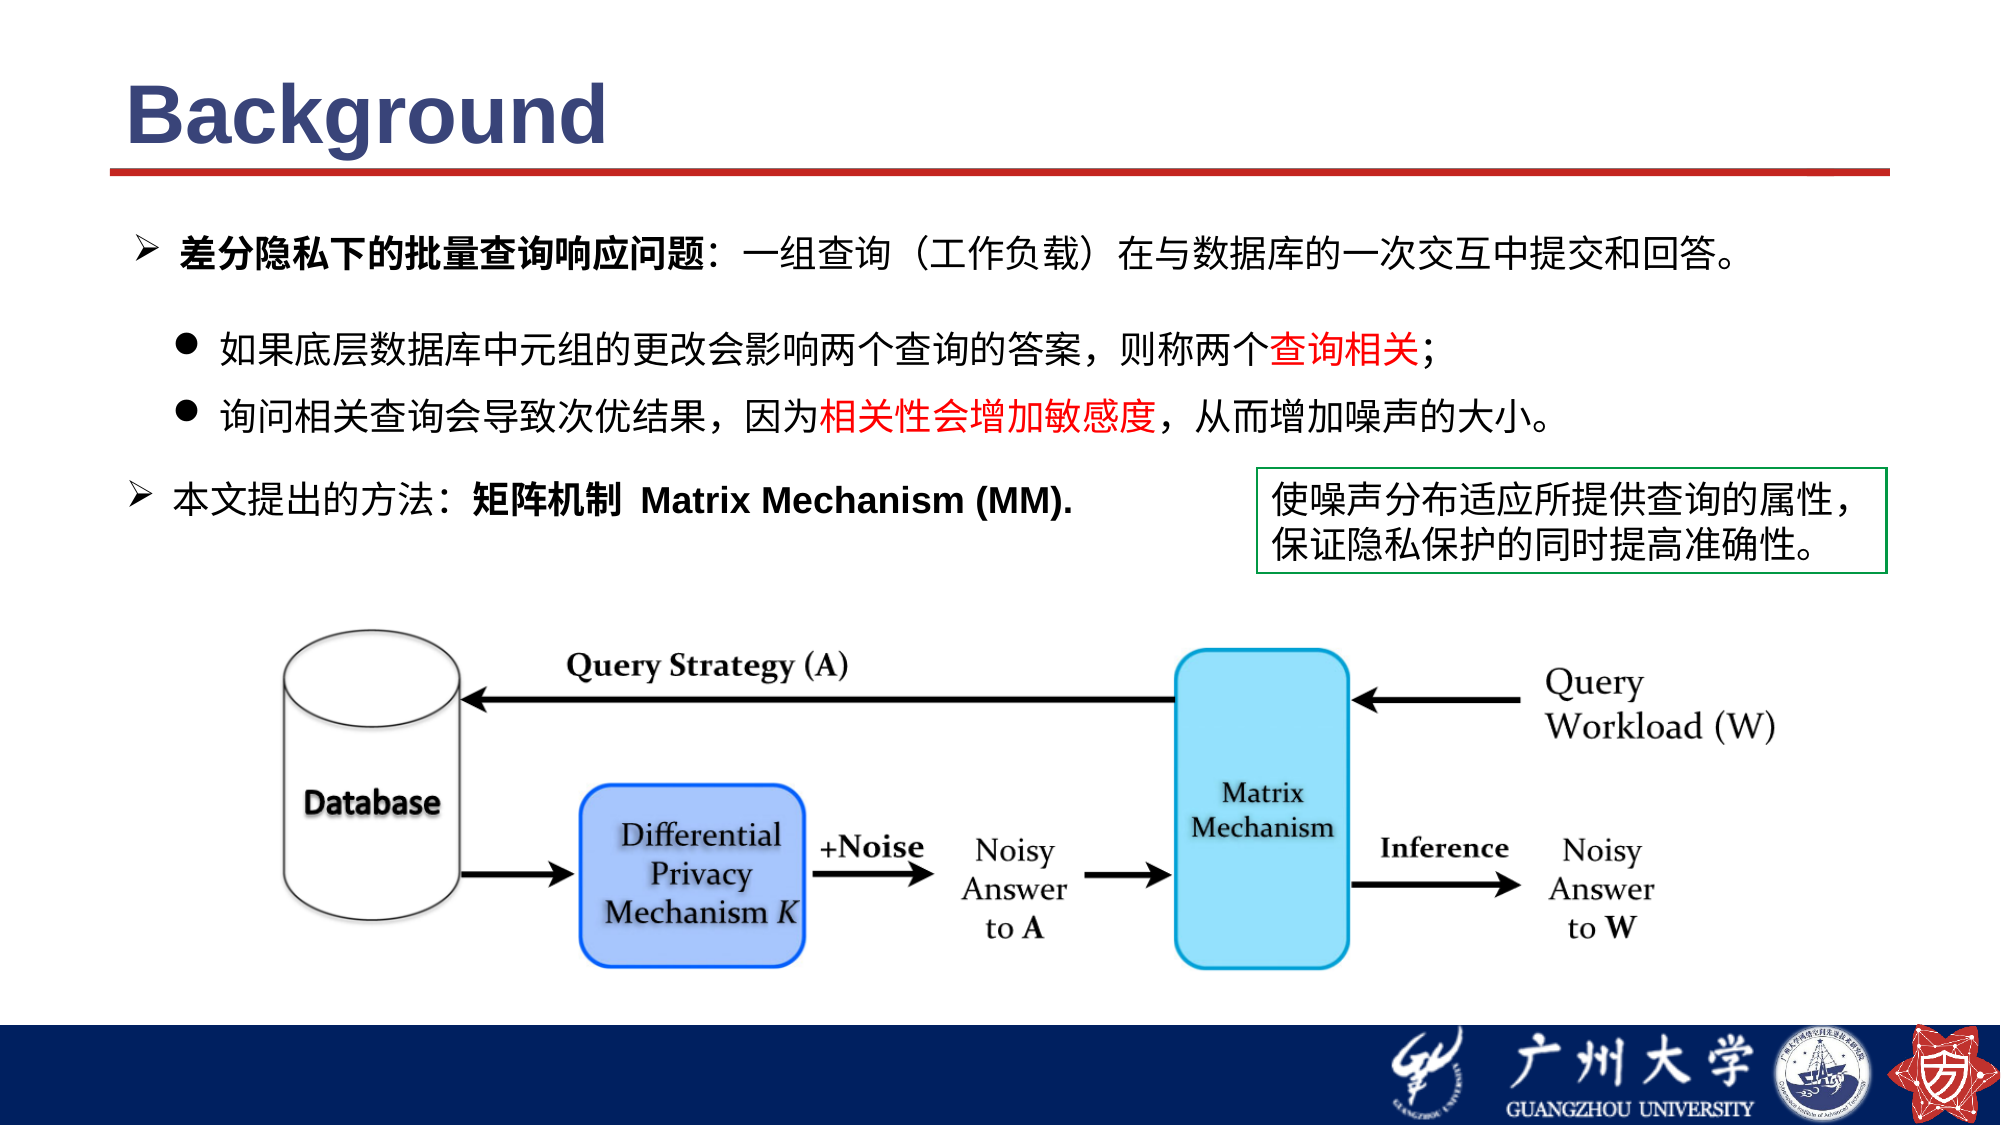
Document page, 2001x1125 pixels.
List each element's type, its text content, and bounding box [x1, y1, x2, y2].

text_box 使噪声分布适应所提供查询的属性， 保证隐私保护的同时提高准确性。 [1256, 467, 1888, 574]
text_box 差分隐私下的批量查询响应问题：一组查询（工作负载）在与数据库的一次交互中提交和回答。 [117, 199, 1770, 283]
text_box 如果底层数据库中元组的更改会影响两个查询的答案，则称两个查询相关； 询问相关查询会导致次优结果，因为相关性会增加敏感度，从而增加噪声的大小。 [157, 295, 1616, 446]
picture [251, 603, 1792, 991]
text_box 本文提出的方法：矩阵机制 Matrix Mechanism (MM). [111, 468, 1089, 528]
picture [1378, 1013, 2001, 1125]
title Background [109, 0, 1890, 169]
